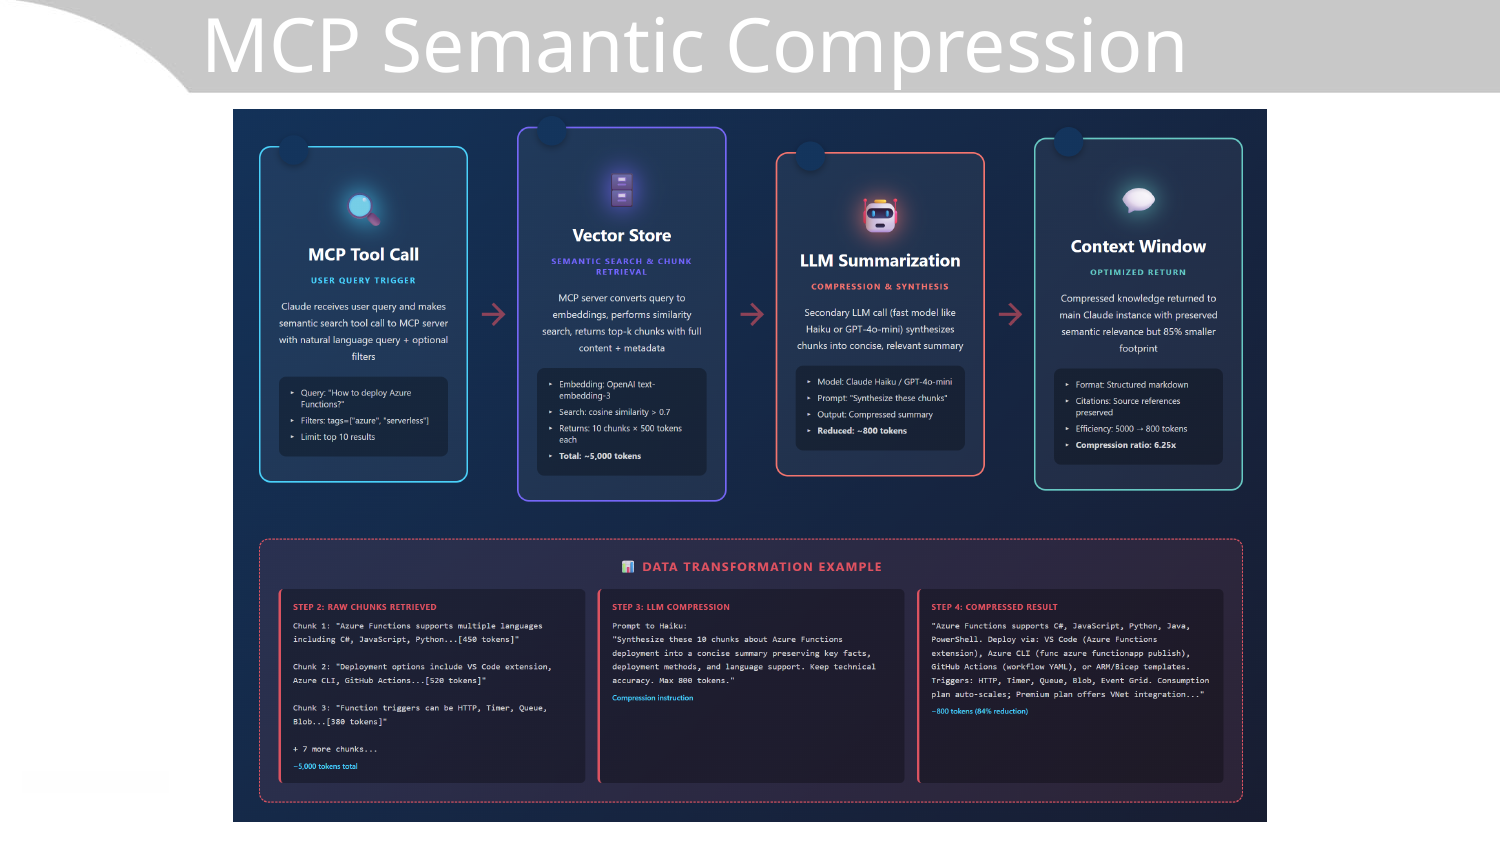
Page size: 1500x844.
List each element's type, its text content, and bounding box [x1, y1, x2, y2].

picture [0, 0, 1500, 844]
title MCP Semantic Compression Pattern [186, 0, 1425, 82]
